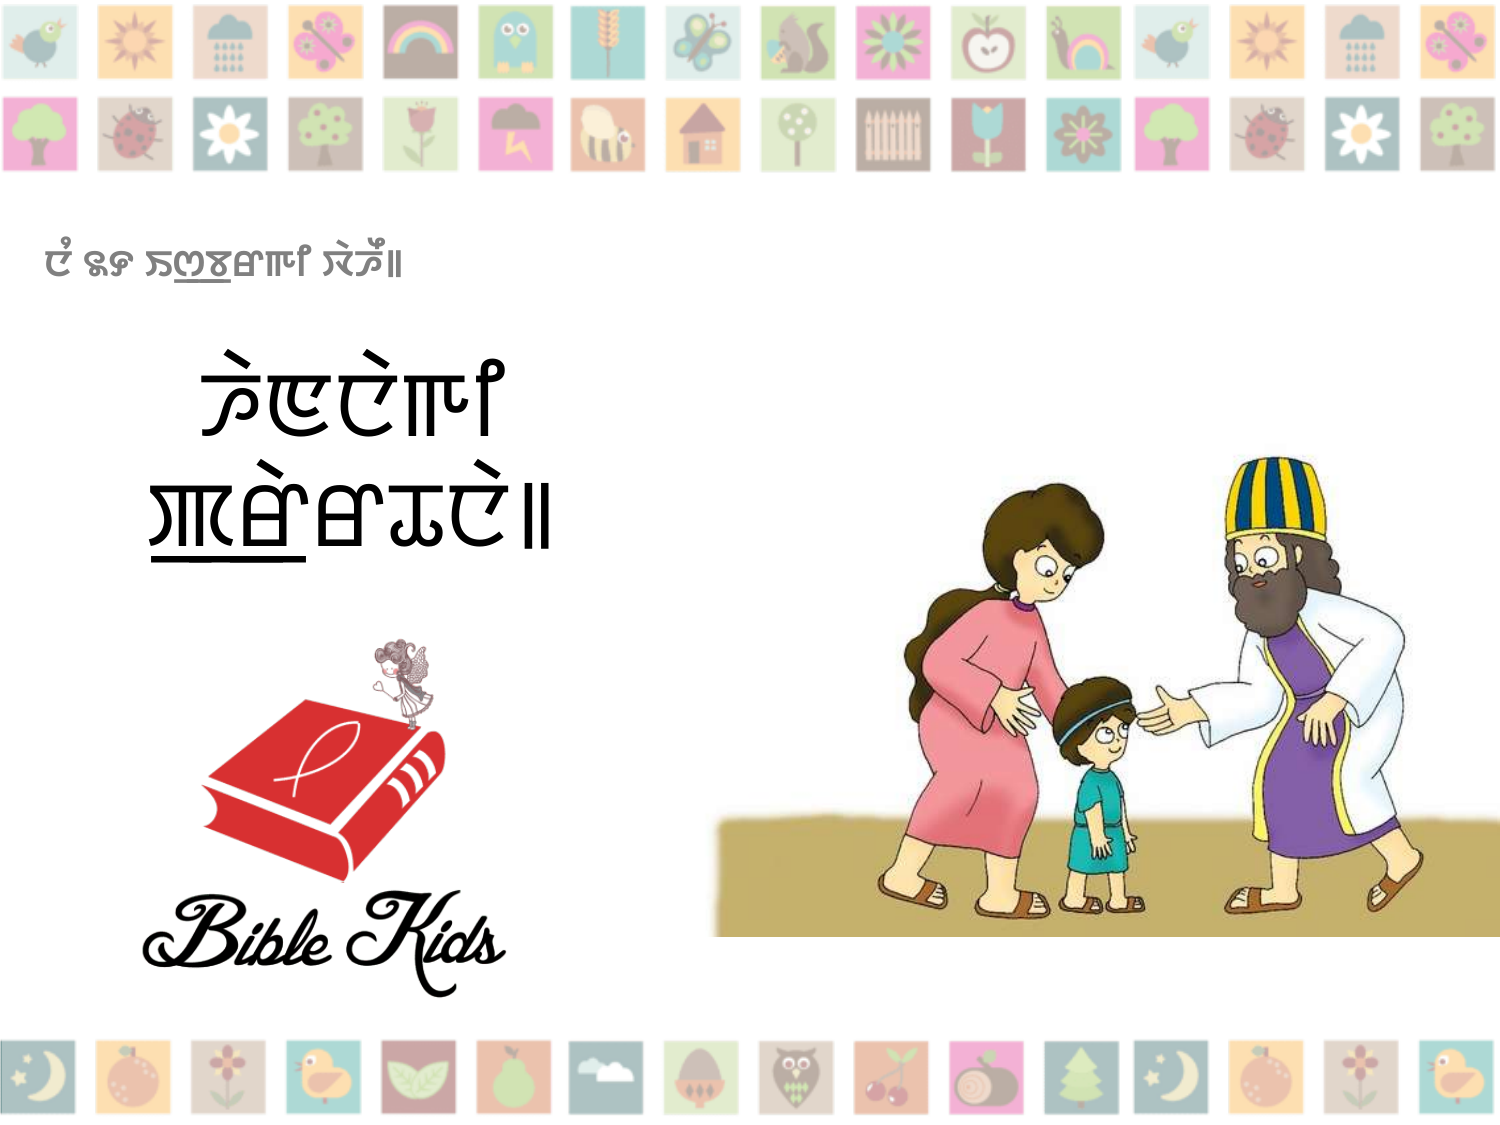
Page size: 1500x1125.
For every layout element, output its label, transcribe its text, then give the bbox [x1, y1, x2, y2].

text_box ꯍꯥꯟꯅꯥꯒꯤ ꯄ꯭ꯔꯥꯔꯊꯅꯥ꯫ [29, 336, 638, 572]
picture [643, 328, 1500, 937]
text_box ꯅꯪ ꯲꯸ ꯏꯁ꯭ꯕꯔꯒꯤ ꯋꯥꯍꯩ꯫ [29, 231, 543, 292]
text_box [0, 3, 1500, 181]
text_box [0, 1028, 1500, 1118]
picture [117, 600, 544, 1027]
